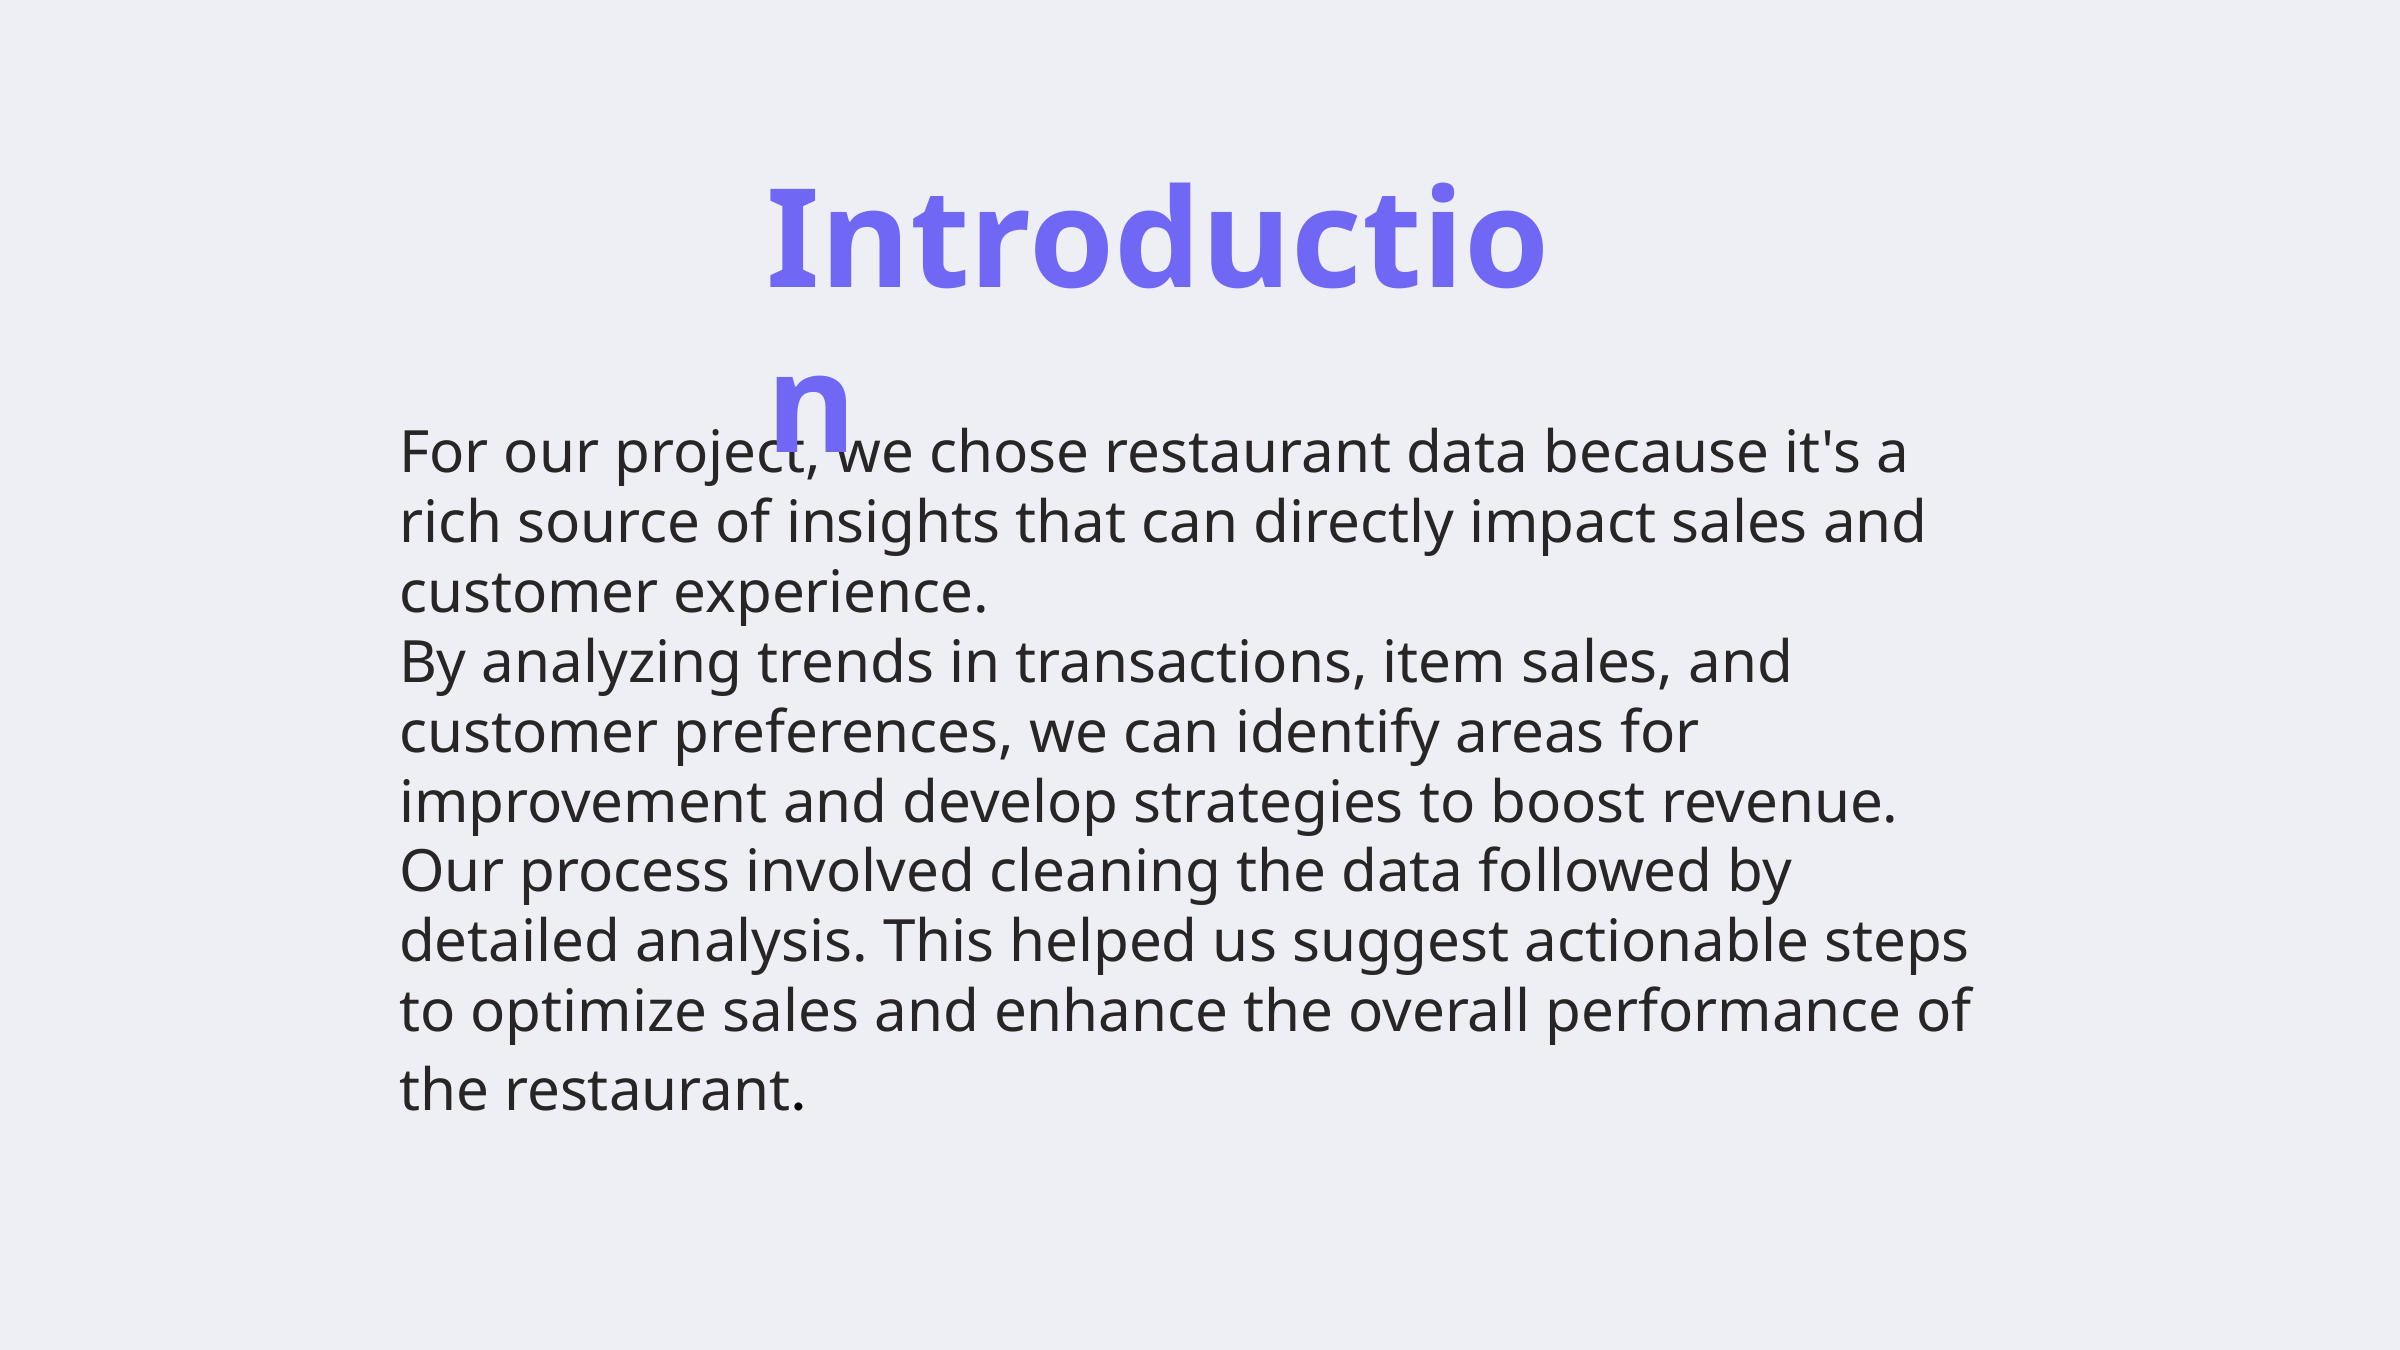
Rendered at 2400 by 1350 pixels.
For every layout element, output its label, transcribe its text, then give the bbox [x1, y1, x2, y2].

text_box Introduction [751, 142, 1648, 487]
text_box For our project, we chose restaurant data because it's a rich source of insights that can directly impact sales and customer experience. By analyzing trends in transactions, item sales, and customer preferences, we can identify areas for improvement and develop strategies to boost revenue. Our process involved cleaning the data followed by detailed analysis. This helped us suggest actionable steps to optimize sales and enhance the overall performance of the restaurant. [384, 406, 2016, 1131]
